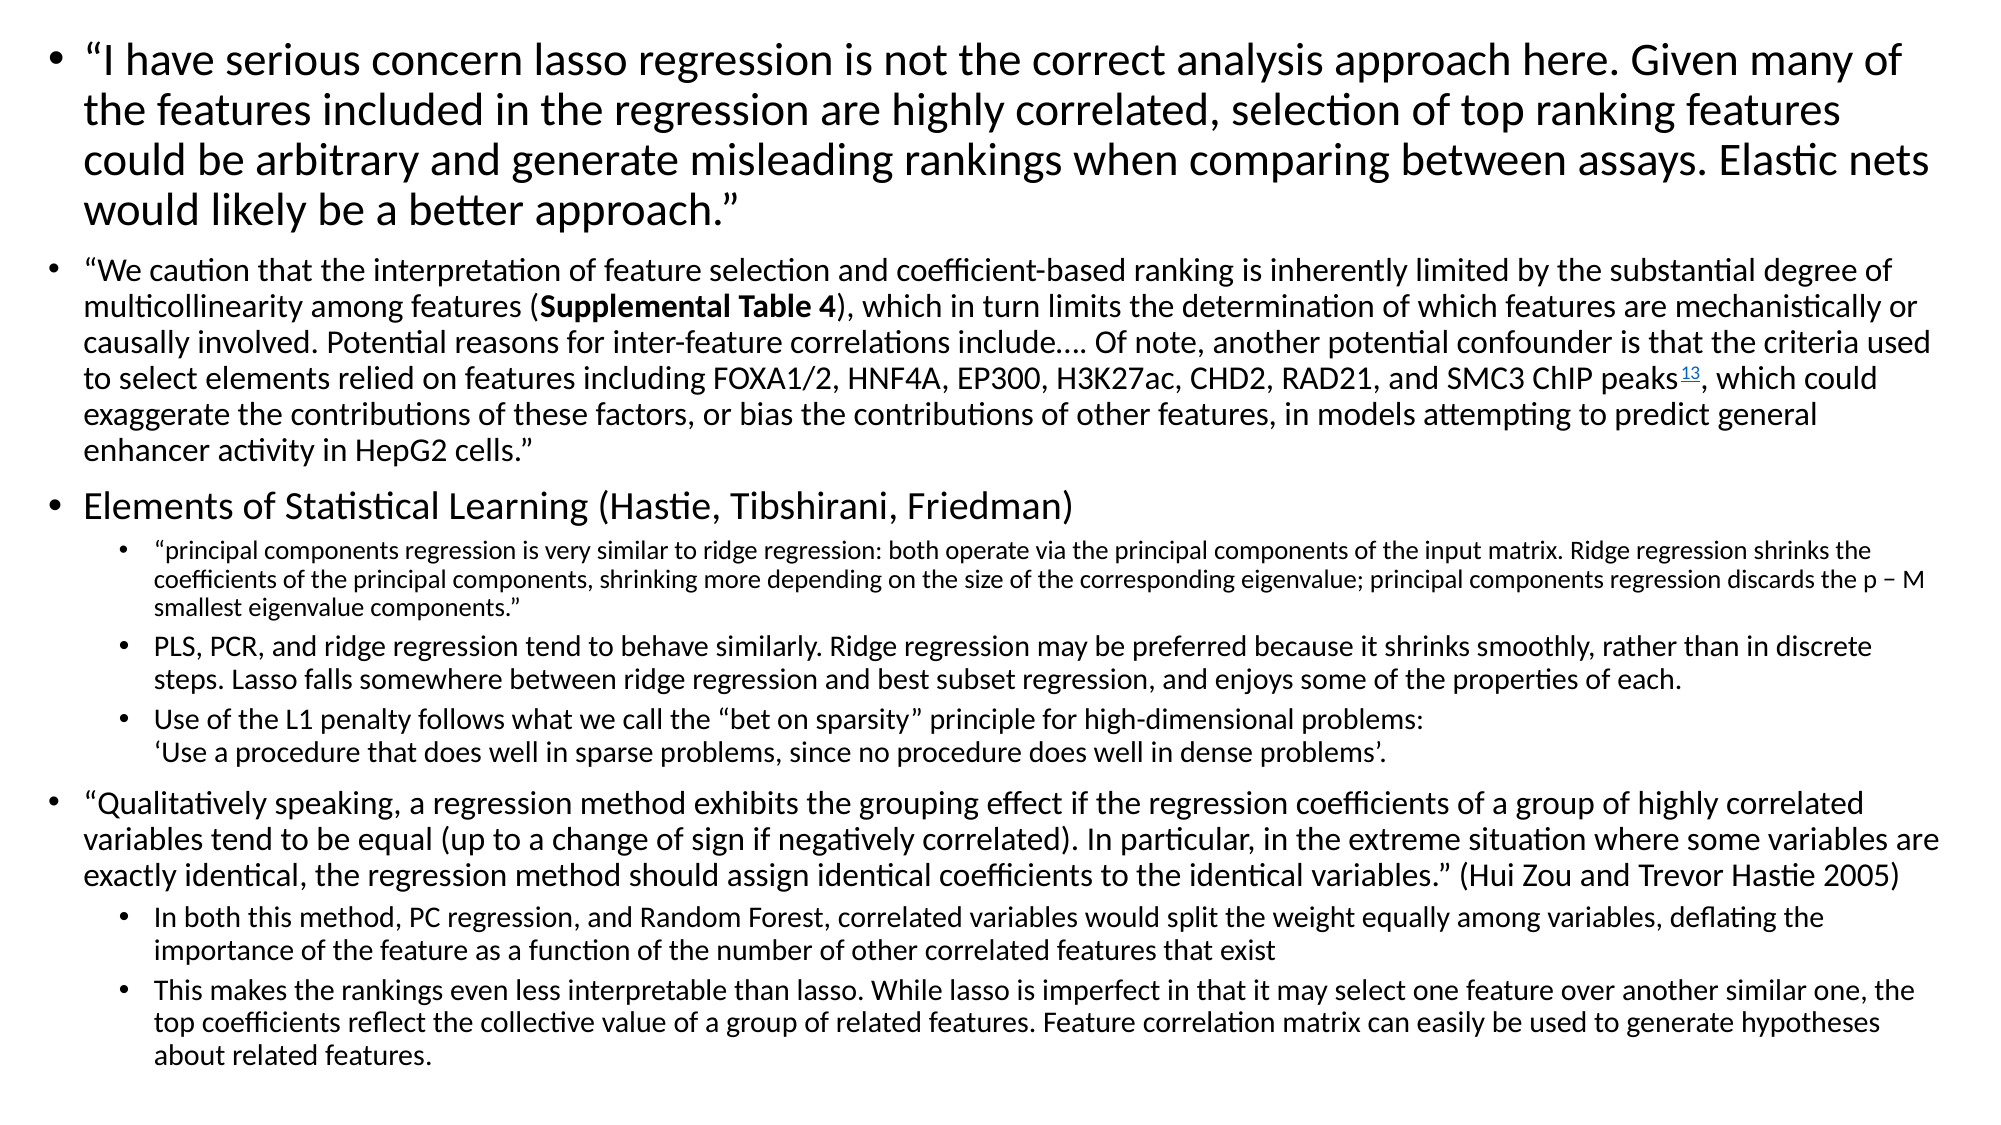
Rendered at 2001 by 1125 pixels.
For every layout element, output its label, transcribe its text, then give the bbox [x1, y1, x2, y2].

list “I have serious concern lasso regression is not the correct analysis approach here. Given many of the features included in the regression are highly correlated, selection of top ranking features could be arbitrary and generate misleading rankings when comparing between assays. Elastic nets would likely be a better approach.” “We caution that the interpretation of feature selection and coefficient-based ranking is inherently limited by the substantial degree of multicollinearity among features (Supplemental Table 4), which in turn limits the determination of which features are mechanistically or causally involved. Potential reasons for inter-feature correlations include…. Of note, another potential confounder is that the criteria used to select elements relied on features including FOXA1/2, HNF4A, EP300, H3K27ac, CHD2, RAD21, and SMC3 ChIP peaks13, which could exaggerate the contributions of these factors, or bias the contributions of other features, in models attempting to predict general enhancer activity in HepG2 cells.” Elements of Statistical Learning (Hastie, Tibshirani, Friedman) “principal components regression is very similar to ridge regression: both operate via the principal components of the input matrix. Ridge regression shrinks the coefficients of the principal components, shrinking more depending on the size of the corresponding eigenvalue; principal components regression discards the p − M smallest eigenvalue components.” PLS, PCR, and ridge regression tend to behave similarly. Ridge regression may be preferred because it shrinks smoothly, rather than in discrete steps. Lasso falls somewhere between ridge regression and best subset regression, and enjoys some of the properties of each. Use of the L1 penalty follows what we call the “bet on sparsity” principle for high-dimensional problems: ‘Use a procedure that does well in sparse problems, since no procedure does well in dense problems’. “Qualitatively speaking, a regression method exhibits the grouping effect if the regression coefficients of a group of highly correlated variables tend to be equal (up to a change of sign if negatively correlated). In particular, in the extreme situation where some variables are exactly identical, the regression method should assign identical coefficients to the identical variables.” (Hui Zou and Trevor Hastie 2005) In both this method, PC regression, and Random Forest, correlated variables would split the weight equally among variables, deflating the importance of the feature as a function of the number of other correlated features that exist This makes the rankings even less interpretable than lasso. While lasso is imperfect in that it may select one feature over another similar one, the top coefficients reflect the collective value of a group of related features. Feature correlation matrix can easily be used to generate hypotheses about related features. [33, 27, 1967, 1098]
